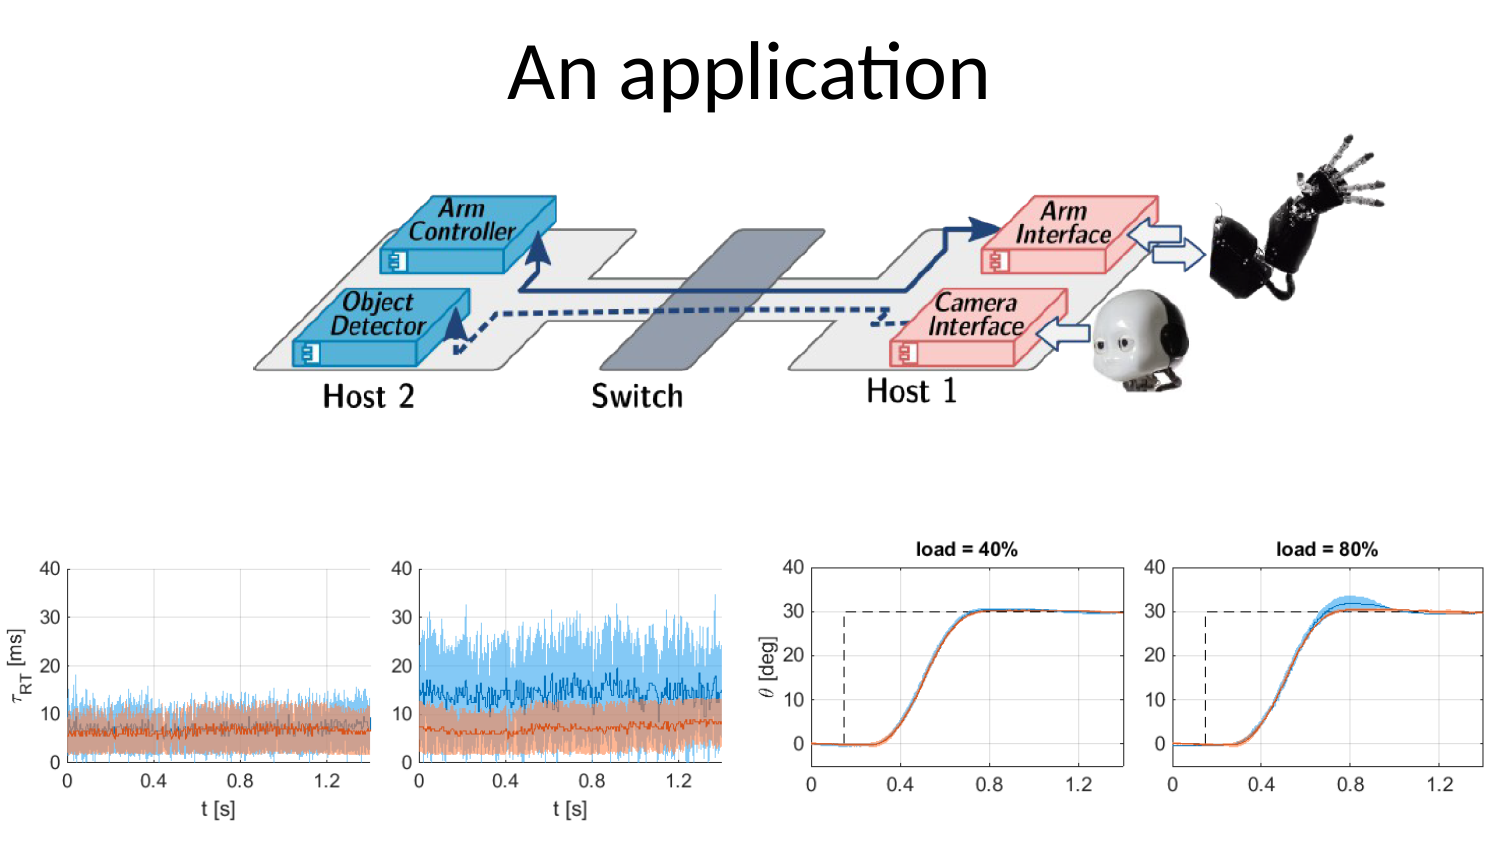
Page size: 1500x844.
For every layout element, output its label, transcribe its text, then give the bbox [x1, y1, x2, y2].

picture [235, 121, 1408, 421]
picture [743, 535, 1493, 799]
picture [0, 540, 730, 823]
title An application [0, 9, 1500, 150]
